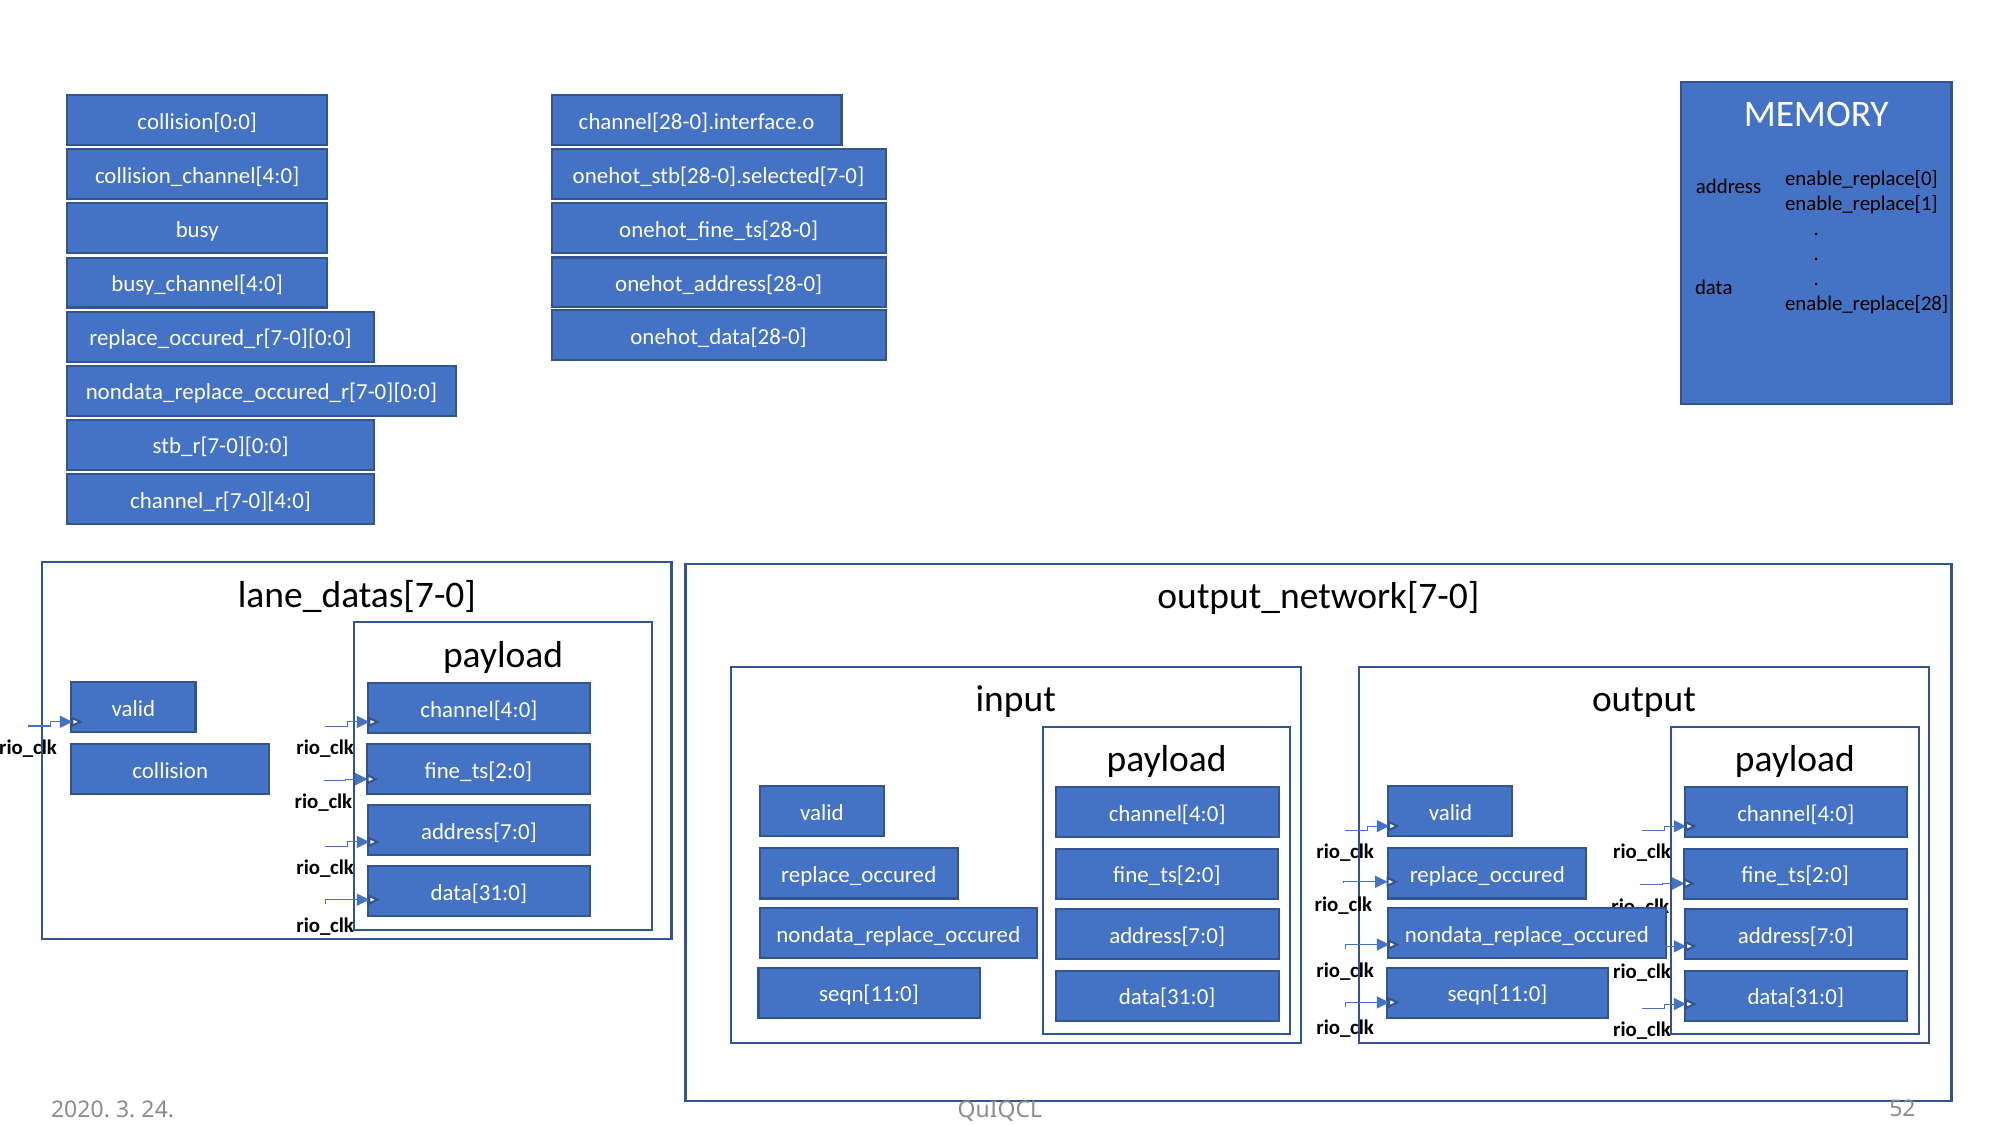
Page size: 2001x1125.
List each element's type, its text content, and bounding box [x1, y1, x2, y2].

text_box onehot_data[28-0] [551, 309, 887, 361]
text_box collision[0:0] [66, 94, 328, 146]
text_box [1680, 81, 1983, 404]
text_box collision_channel[4:0] [66, 148, 328, 200]
text_box onehot_fine_ts[28-0] [551, 202, 887, 254]
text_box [1276, 666, 1930, 1049]
text_box channel_r[7-0][4:0] [66, 473, 375, 525]
text_box channel[28-0].interface.o [551, 94, 843, 146]
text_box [730, 666, 1276, 1044]
text_box replace_occured_r[7-0][0:0] [66, 311, 375, 363]
text_box busy_channel[4:0] [66, 257, 328, 309]
text_box onehot_stb[28-0].selected[7-0] [551, 148, 887, 200]
slide_number 2020. 3. 24. [36, 1078, 486, 1125]
text_box nondata_replace_occured_r[7-0][0:0] [66, 365, 457, 417]
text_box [0, 562, 672, 945]
text_box onehot_address[28-0] [551, 256, 887, 308]
text_box output_network[7-0] [684, 563, 1953, 1102]
slide_number 53 [1480, 1078, 1931, 1125]
footer QuIQCL [662, 1078, 1338, 1125]
text_box busy [66, 202, 328, 254]
text_box stb_r[7-0][0:0] [66, 419, 375, 471]
